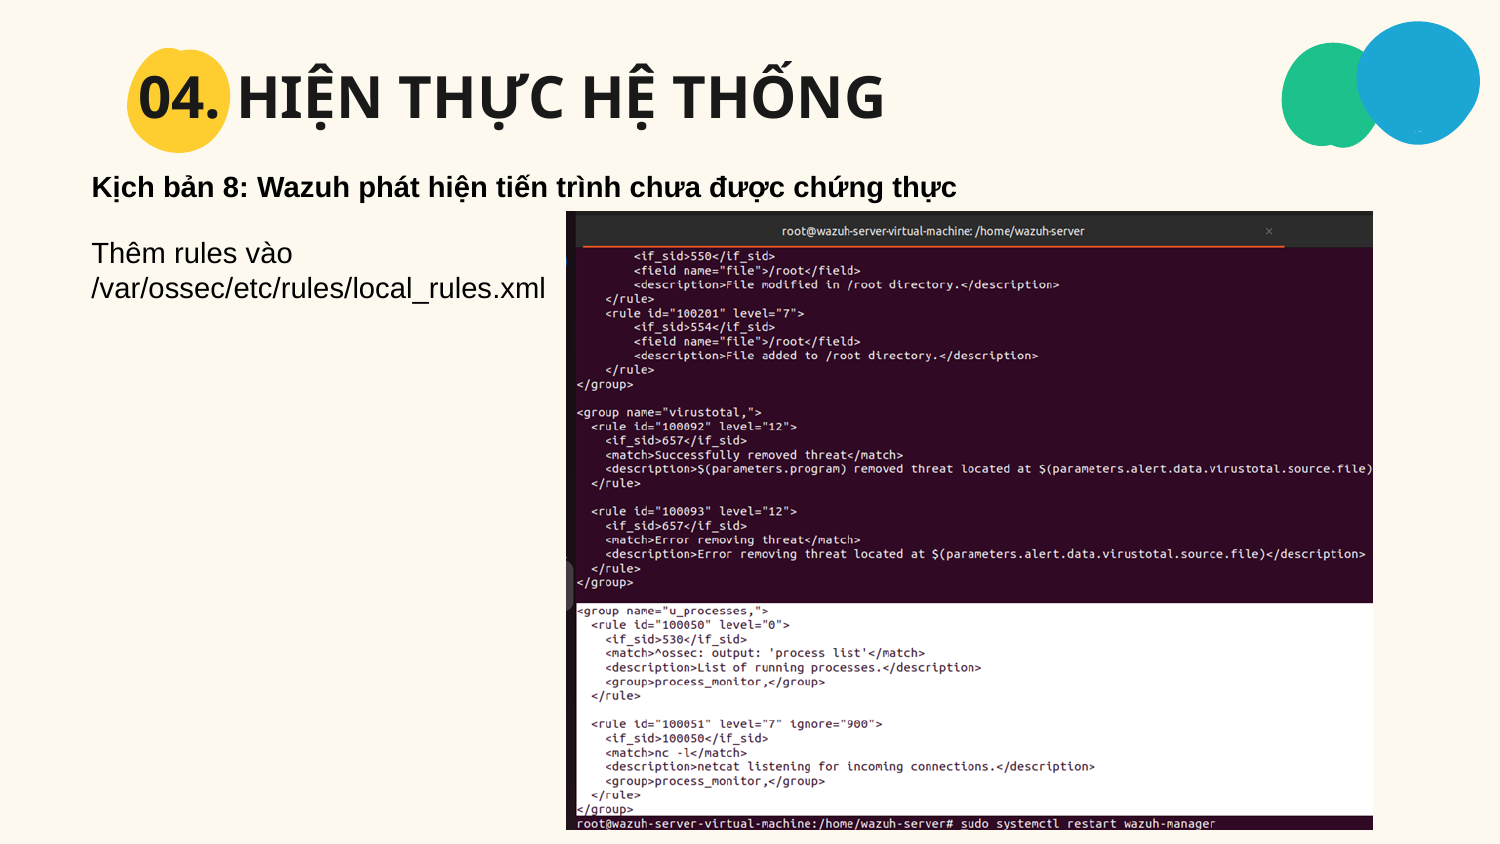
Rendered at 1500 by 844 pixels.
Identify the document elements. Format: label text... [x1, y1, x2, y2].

text_box [1356, 21, 1480, 145]
title 04. HIỆN THỰC HỆ THỐNG [123, 50, 1389, 145]
picture [566, 211, 1373, 830]
text_box [150, 145, 206, 153]
text_box [1307, 42, 1361, 50]
text_box Thêm rules vào /var/ossec/etc/rules/local_rules.xml [76, 227, 561, 312]
text_box Kịch bản 8: Wazuh phát hiện tiến trình chưa được chứng thực [76, 161, 1467, 211]
